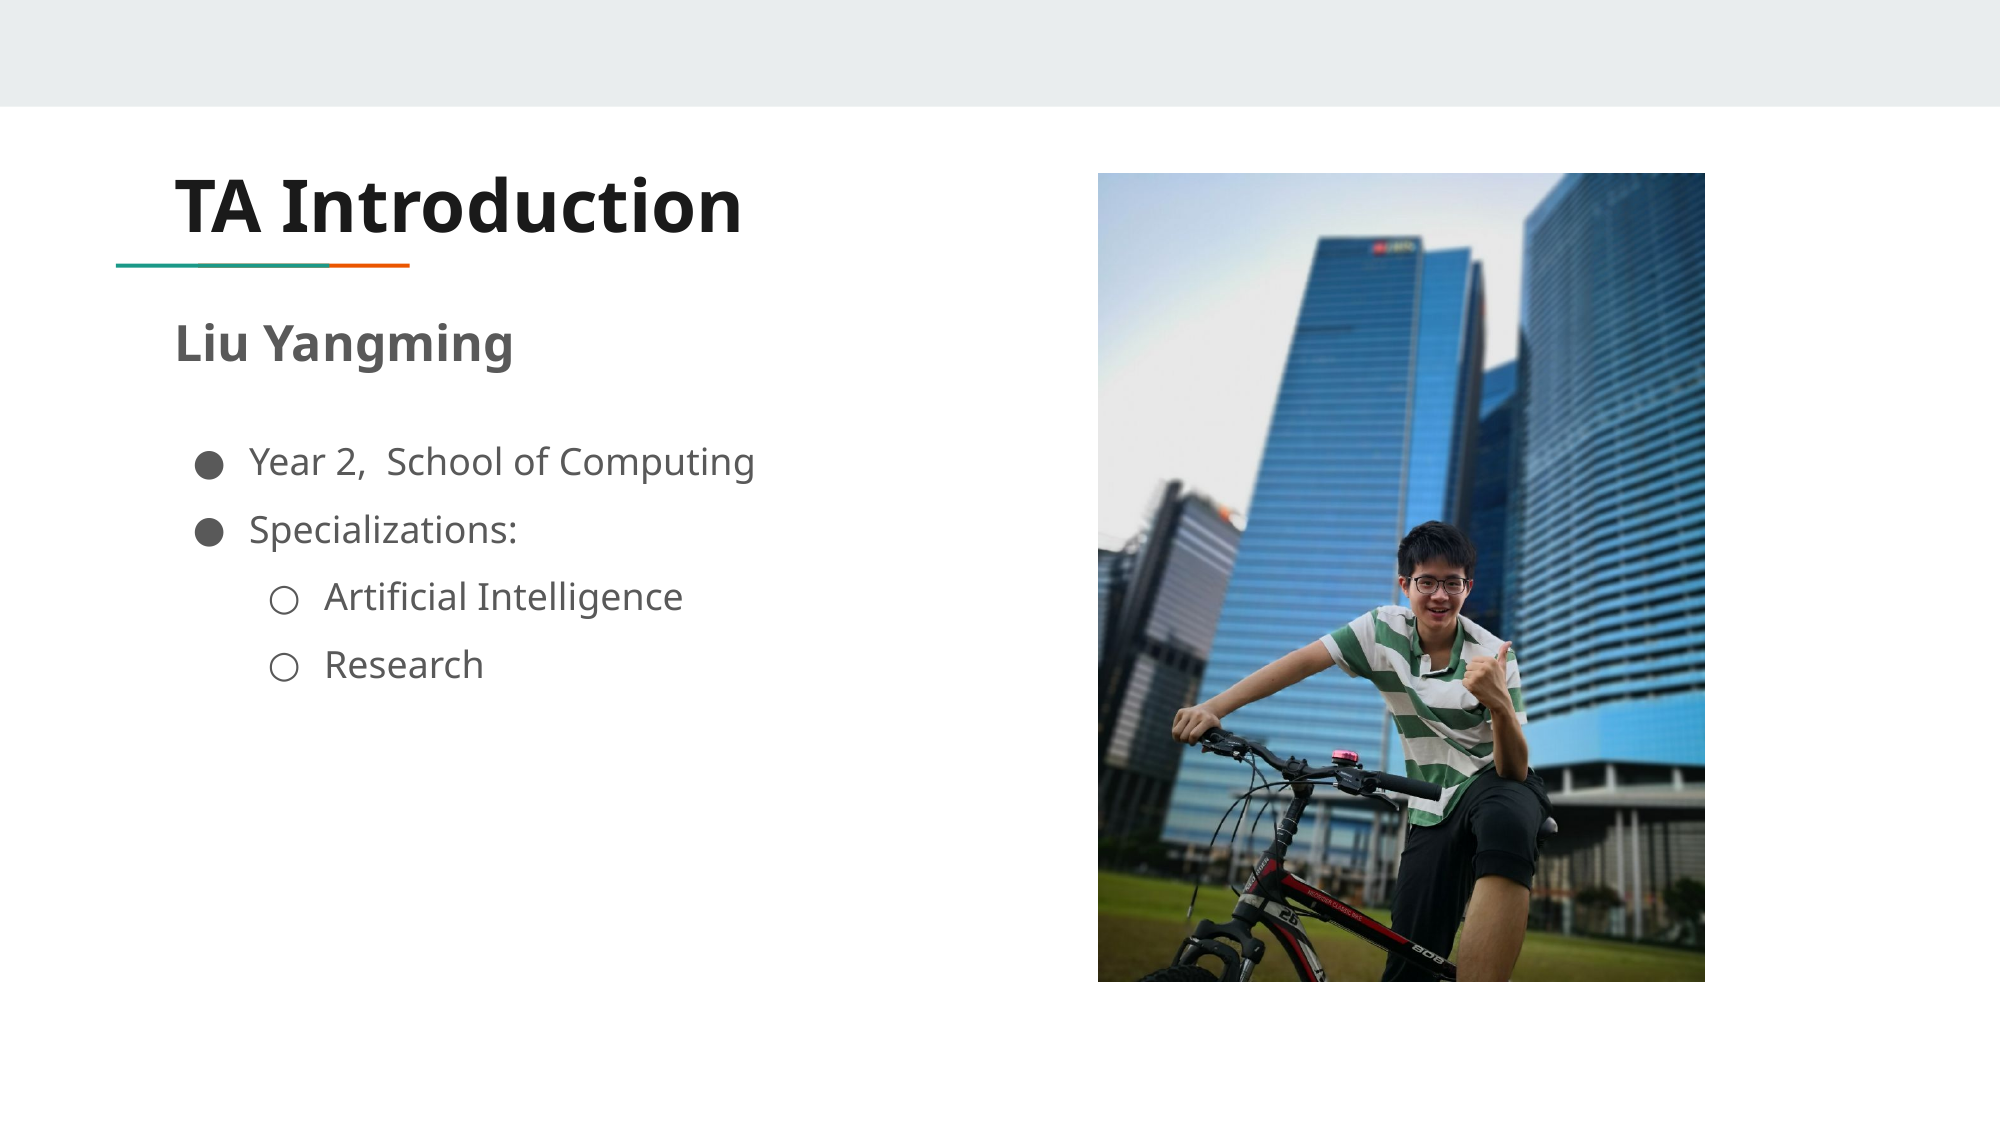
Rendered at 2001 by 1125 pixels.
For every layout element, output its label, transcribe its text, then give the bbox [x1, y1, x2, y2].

picture [1098, 173, 1705, 982]
list Liu Yangming Year 2, School of Computing Specializations: Artificial Intelligence Research [159, 310, 985, 805]
title TA Introduction [159, 150, 1842, 268]
